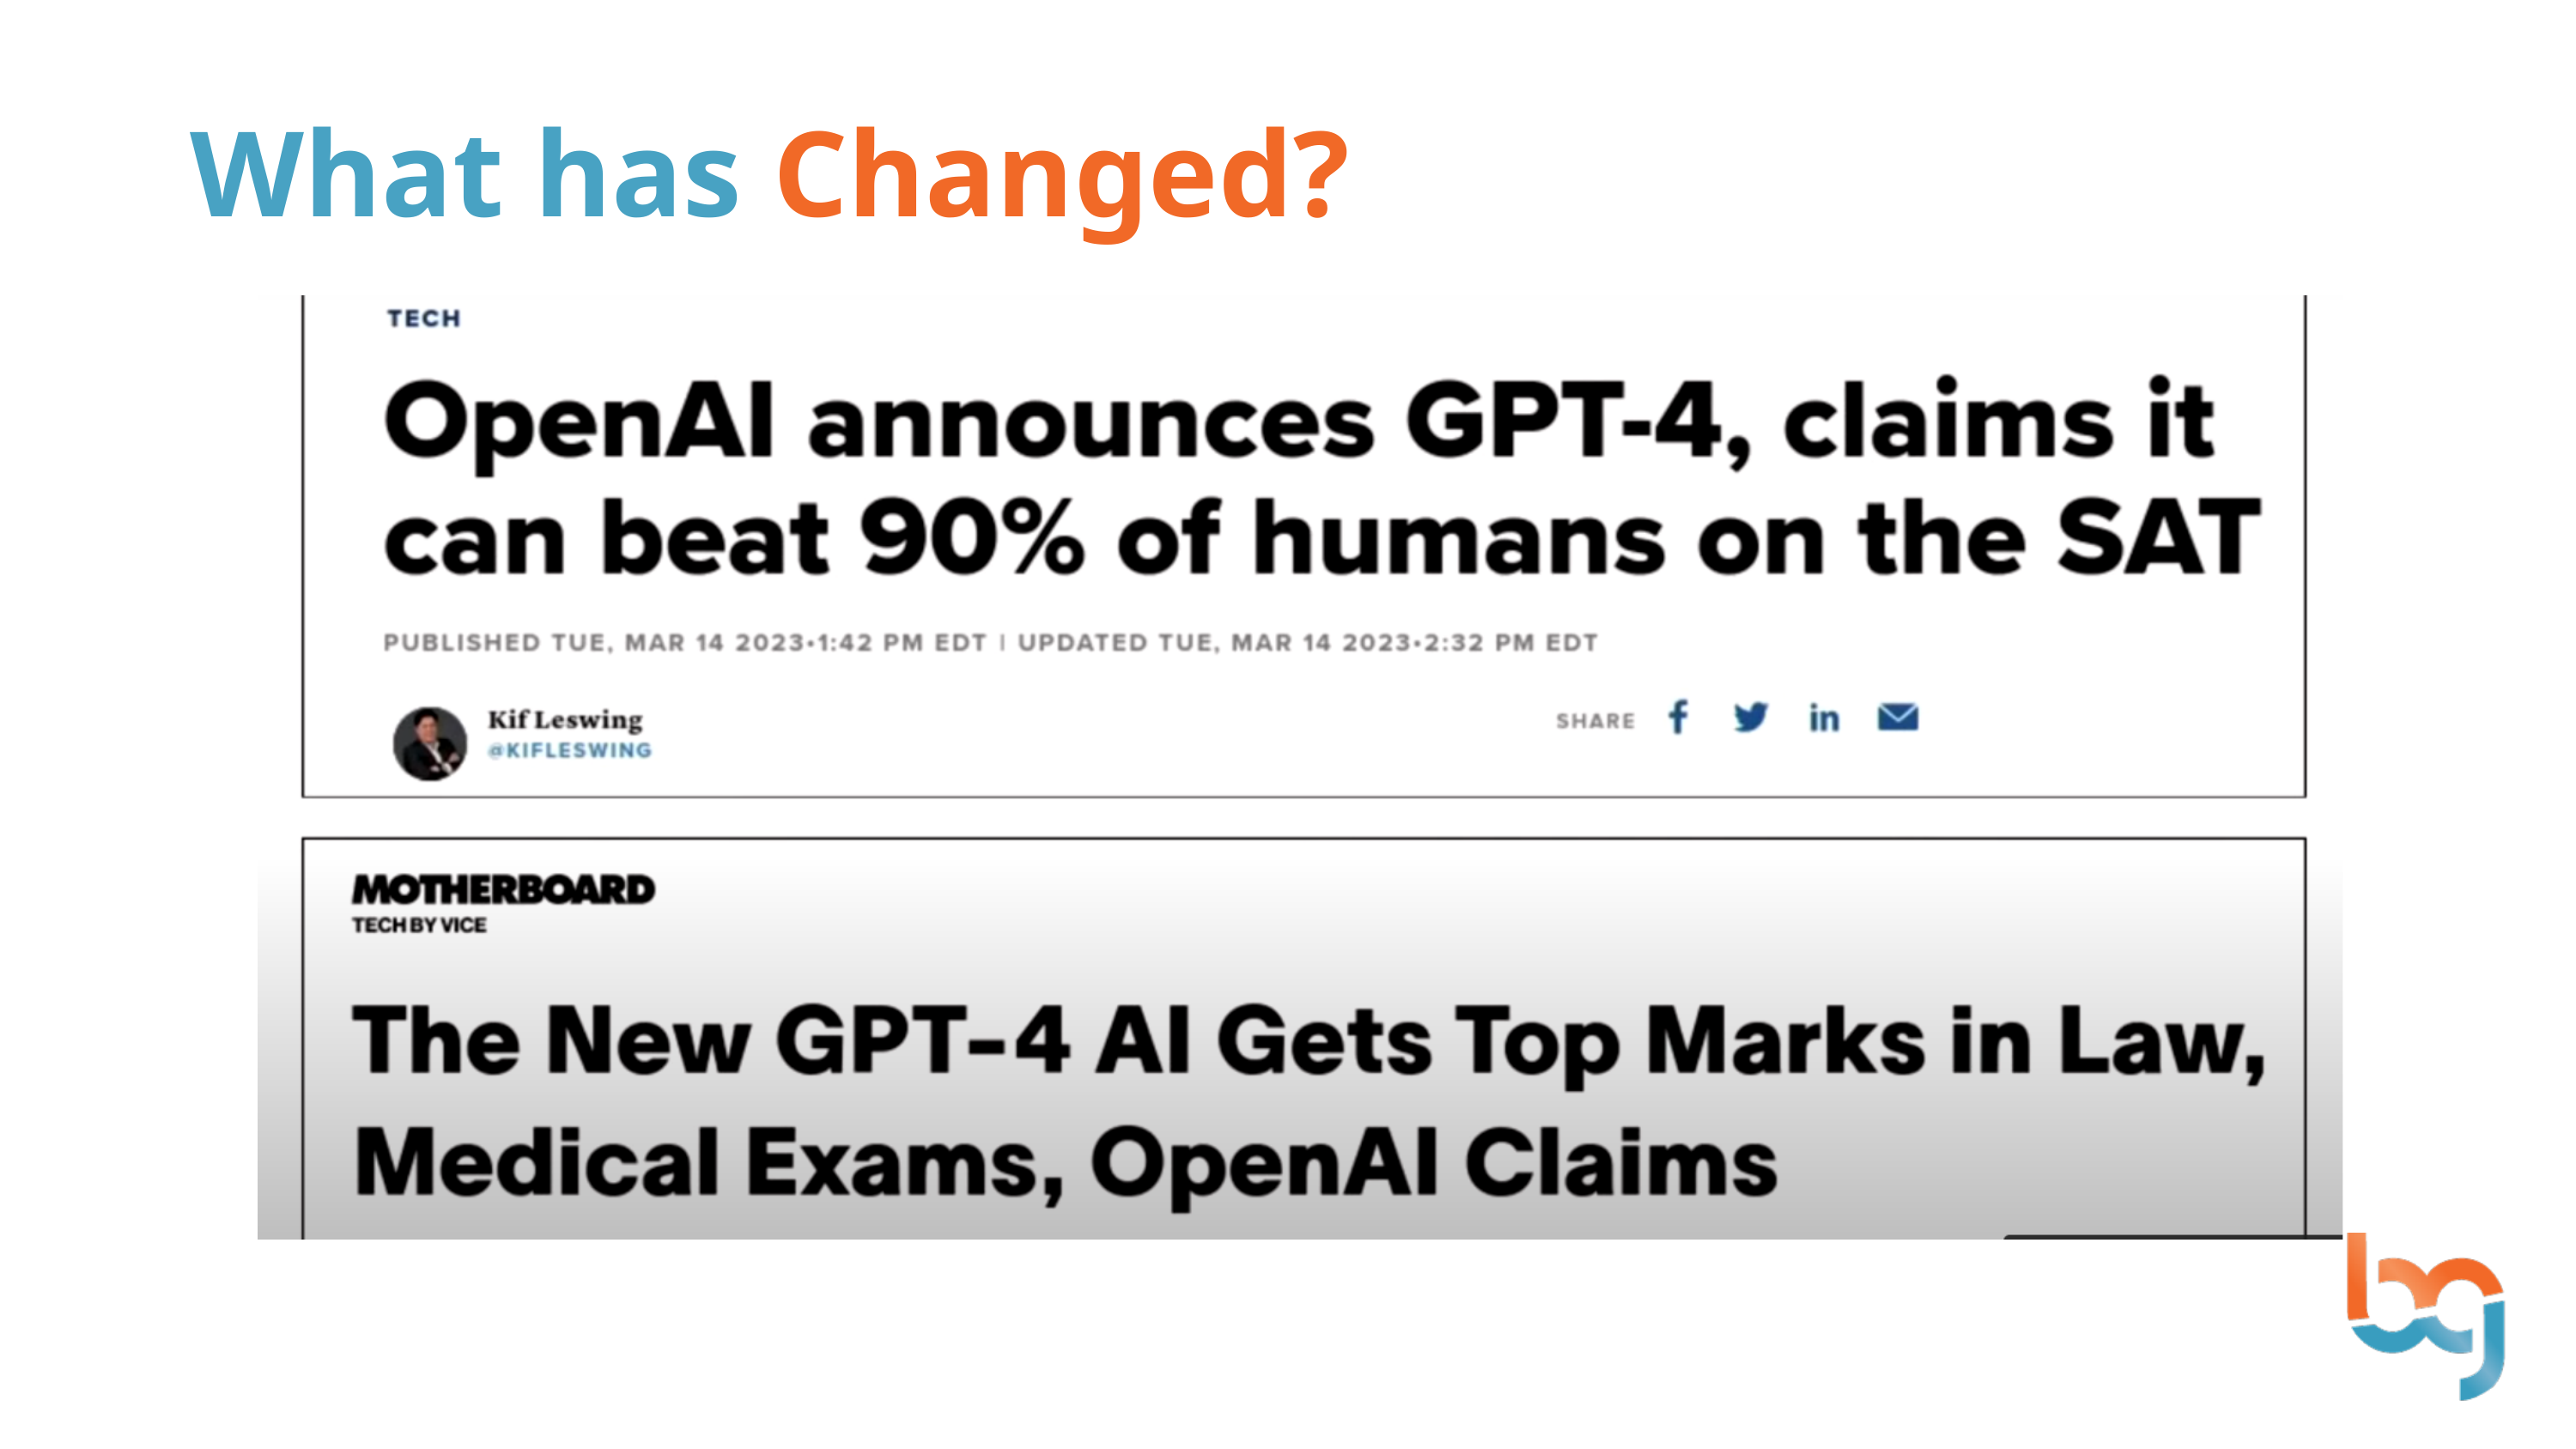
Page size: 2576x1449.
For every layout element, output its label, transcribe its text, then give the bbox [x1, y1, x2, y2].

text_box What has Changed? [190, 112, 2386, 241]
text_box [2346, 1233, 2512, 1411]
picture [257, 295, 2343, 1240]
